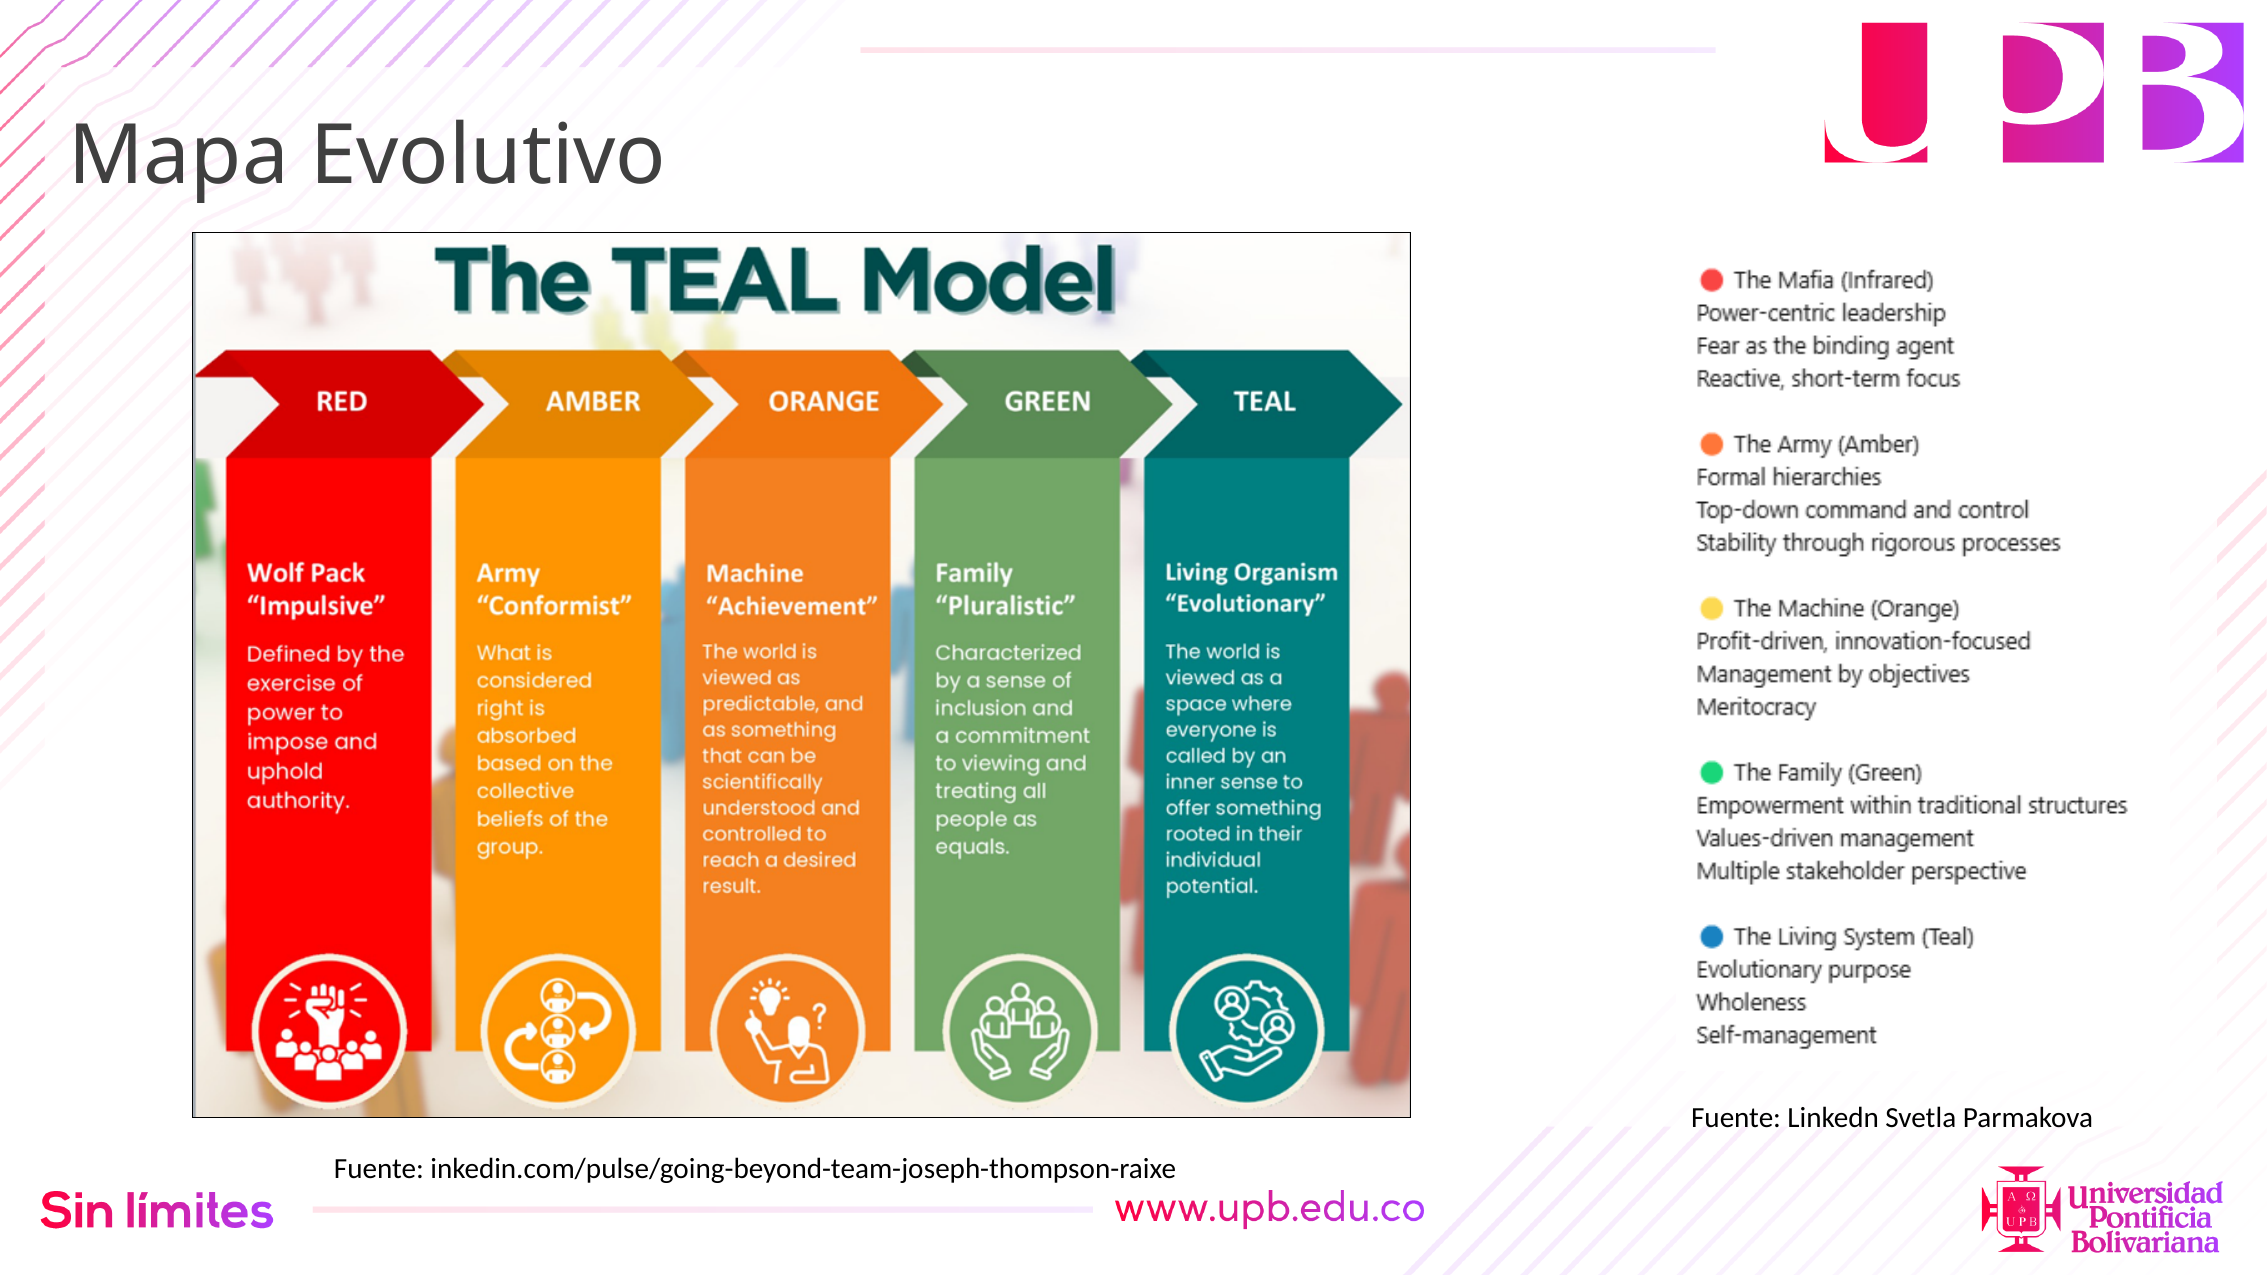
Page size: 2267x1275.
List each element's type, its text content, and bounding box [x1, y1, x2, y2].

text_box Fuente: Linkedn Svetla Parmakova [1676, 1091, 2142, 1141]
text_box Mapa Evolutivo [53, 81, 1866, 233]
text_box Fuente: inkedin.com/pulse/going-beyond-team-joseph-thompson-raixe [319, 1141, 1411, 1192]
picture [0, 0, 2267, 1275]
